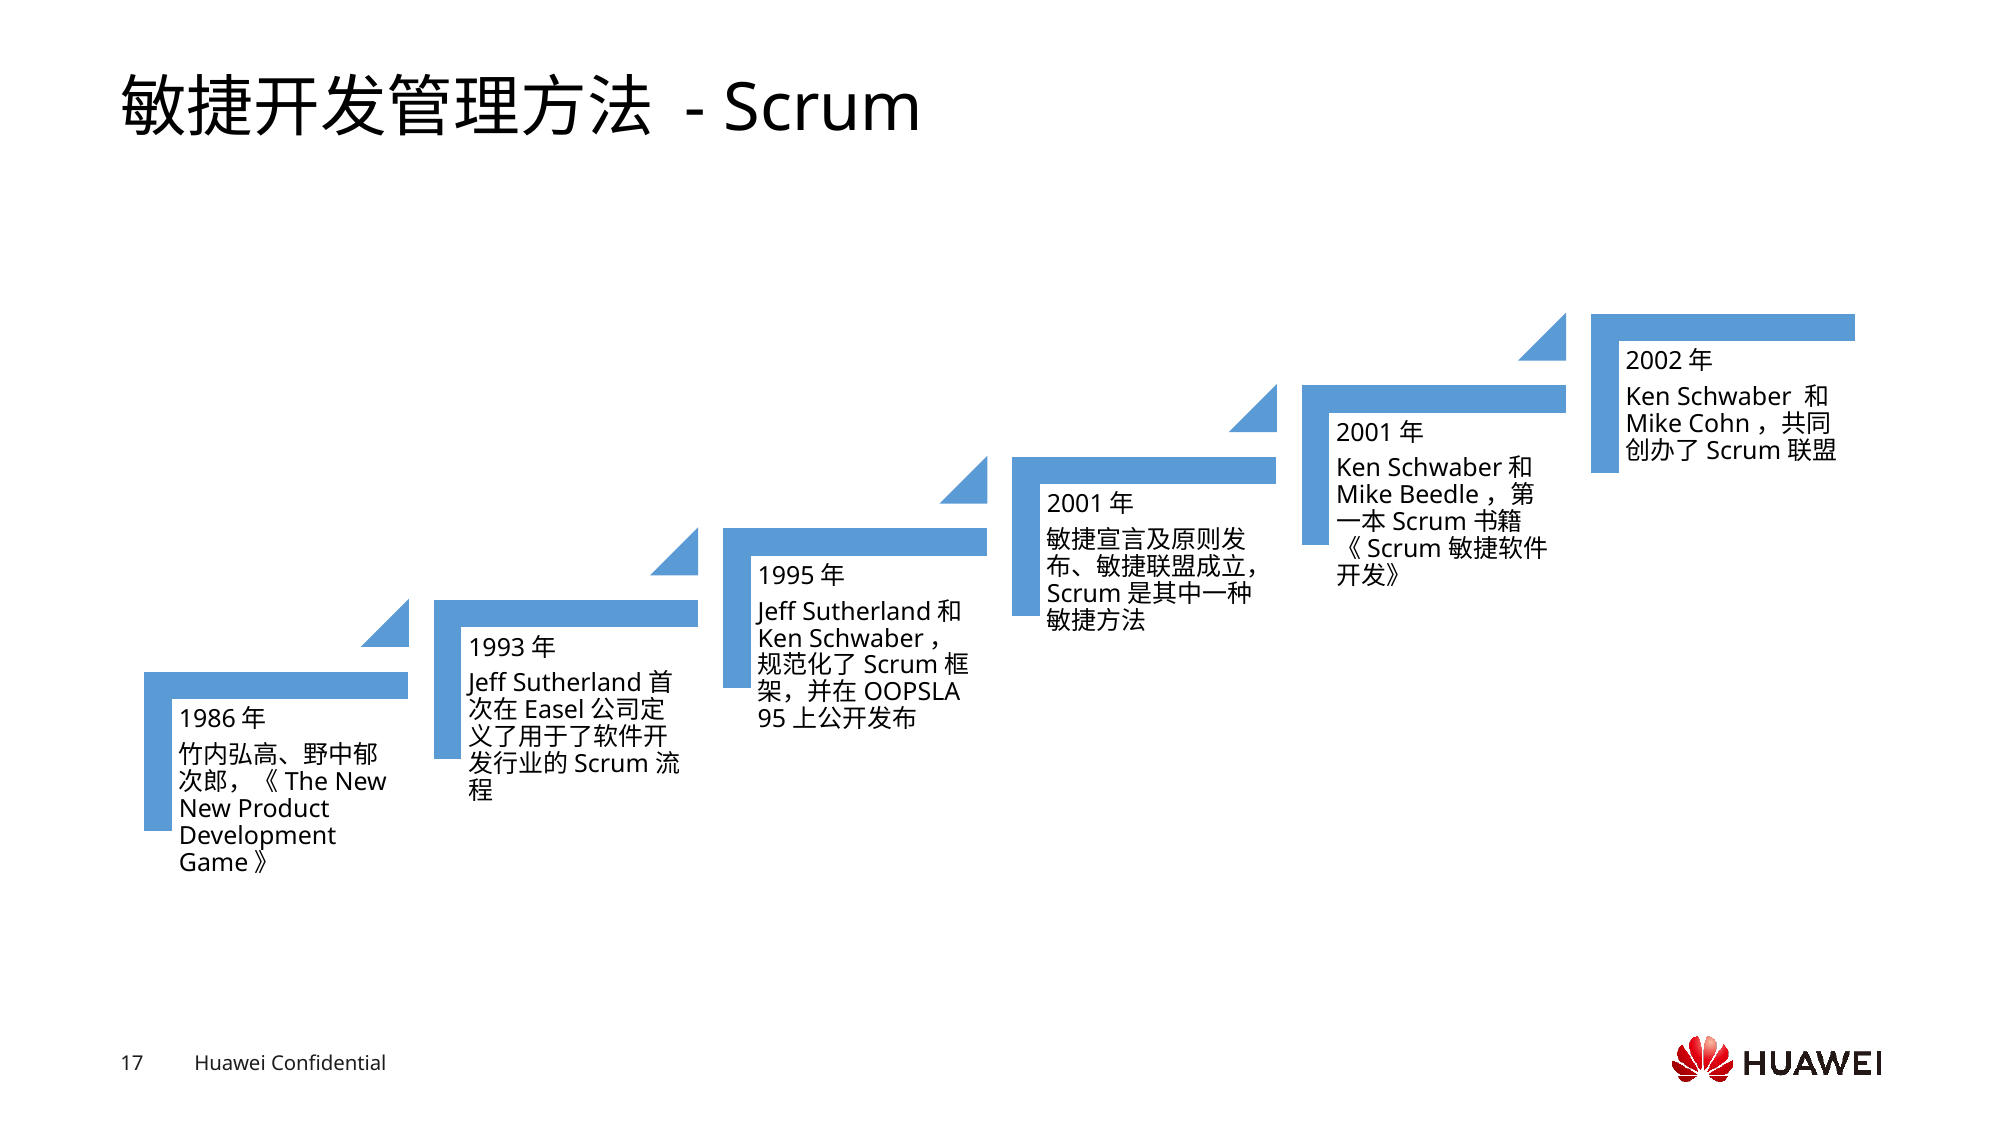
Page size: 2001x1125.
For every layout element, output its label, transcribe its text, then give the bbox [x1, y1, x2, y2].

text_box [145, 256, 1855, 965]
title 敏捷开发管理方法 - Scrum [120, 73, 1880, 154]
picture [1672, 1036, 1881, 1082]
